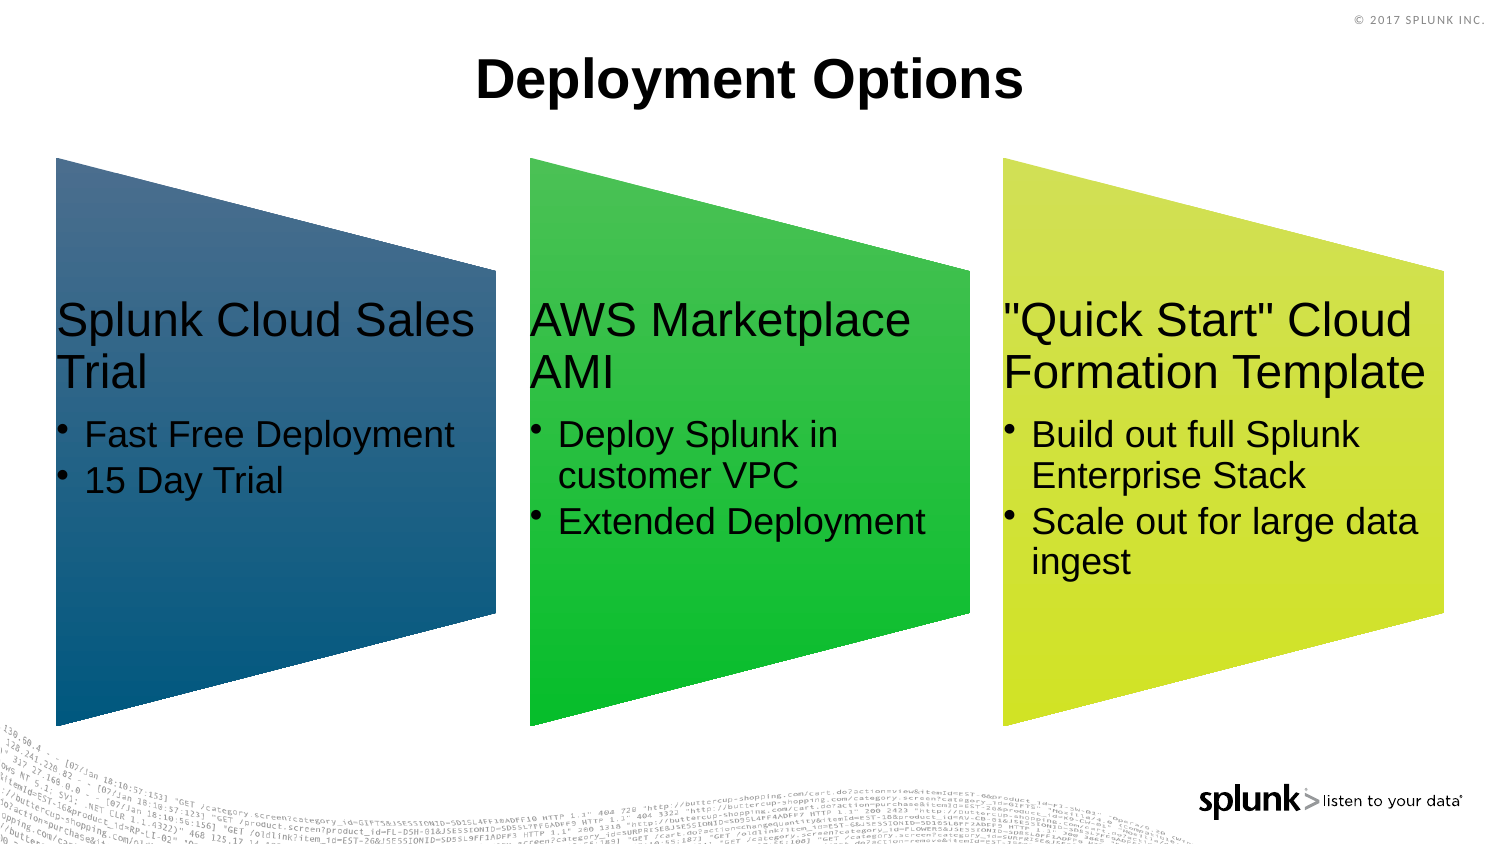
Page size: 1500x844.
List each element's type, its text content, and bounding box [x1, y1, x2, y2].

title Deployment Options [56, 38, 1444, 93]
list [55, 157, 1444, 727]
picture [0, 0, 1500, 844]
